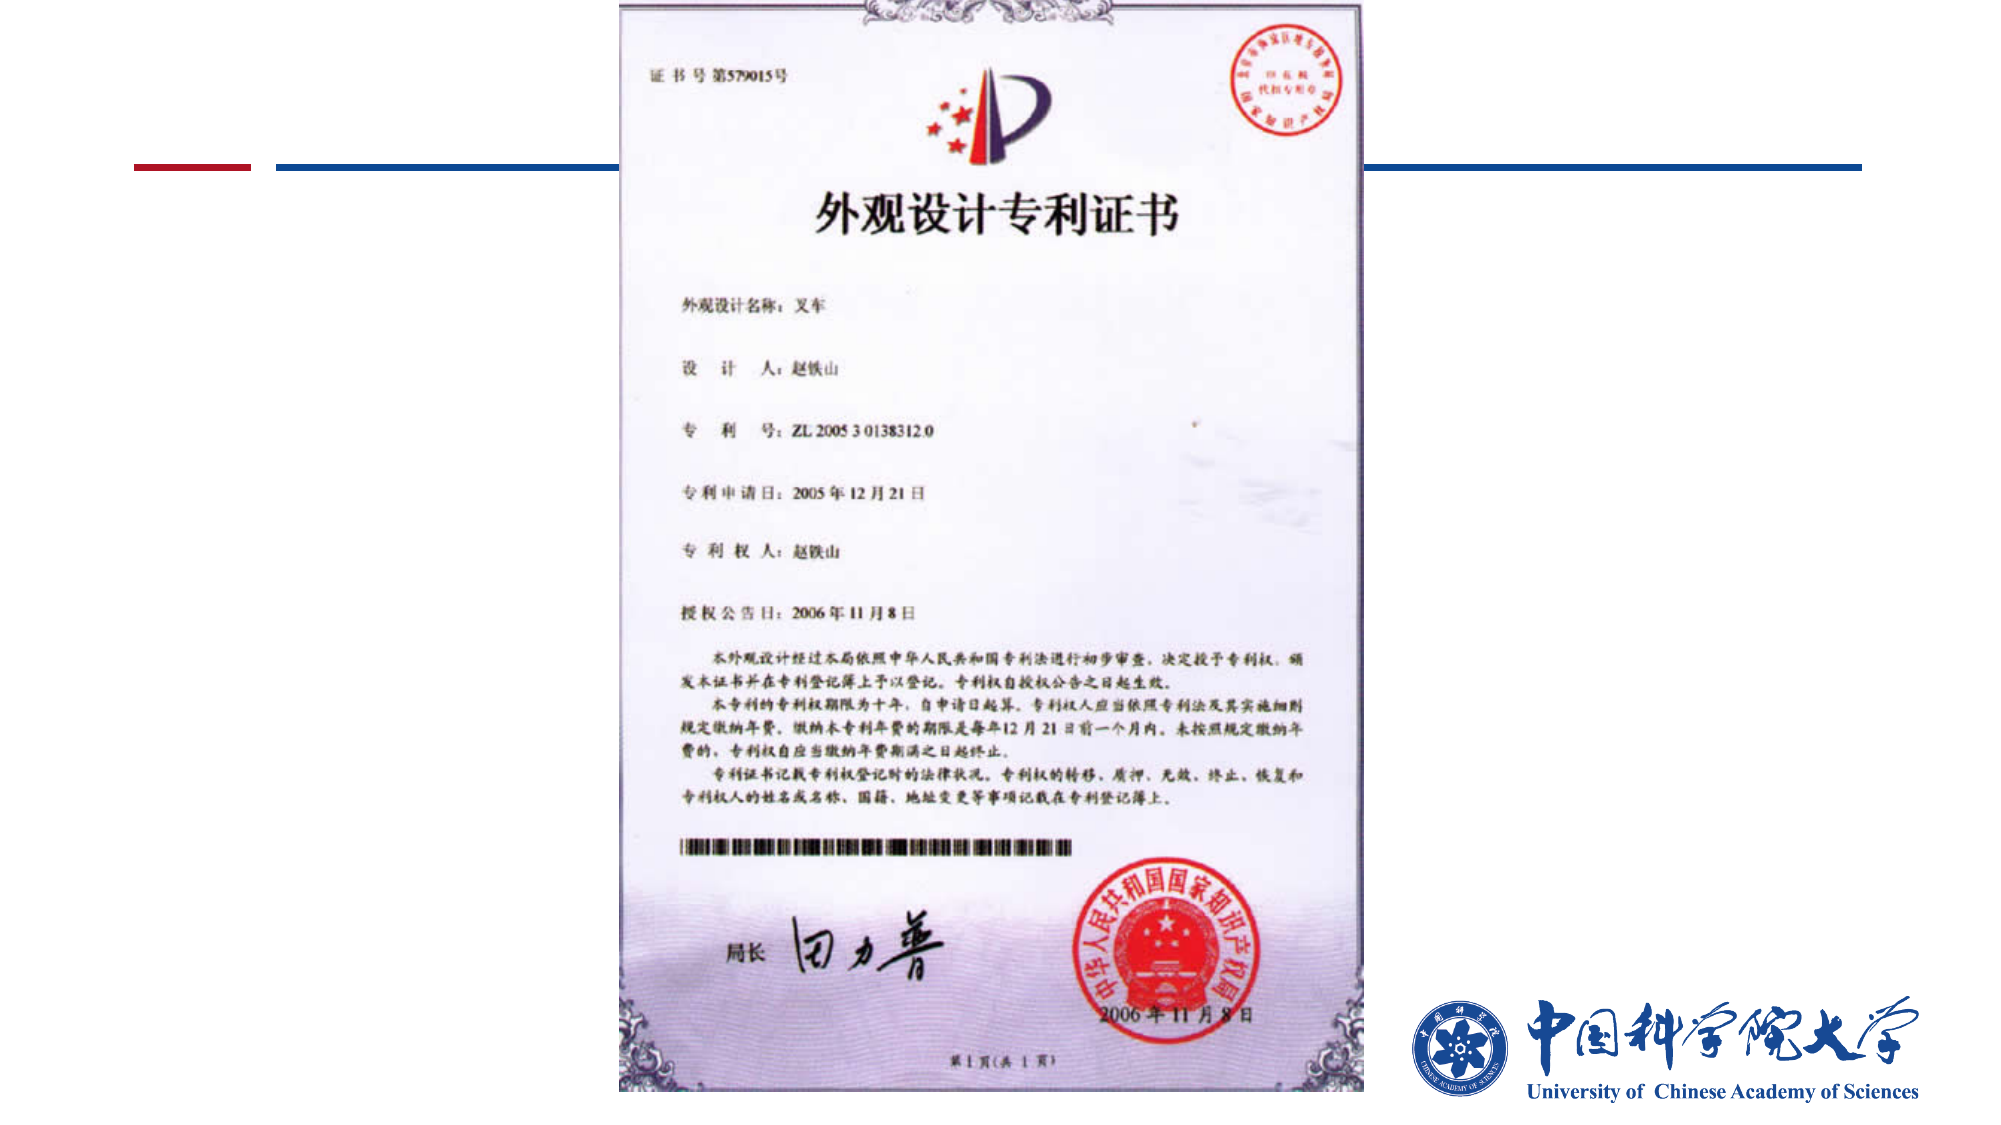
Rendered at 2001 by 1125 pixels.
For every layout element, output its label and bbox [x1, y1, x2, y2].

slide_number [1412, 1042, 1863, 1103]
list [619, 0, 1364, 1092]
picture [1412, 996, 1919, 1103]
